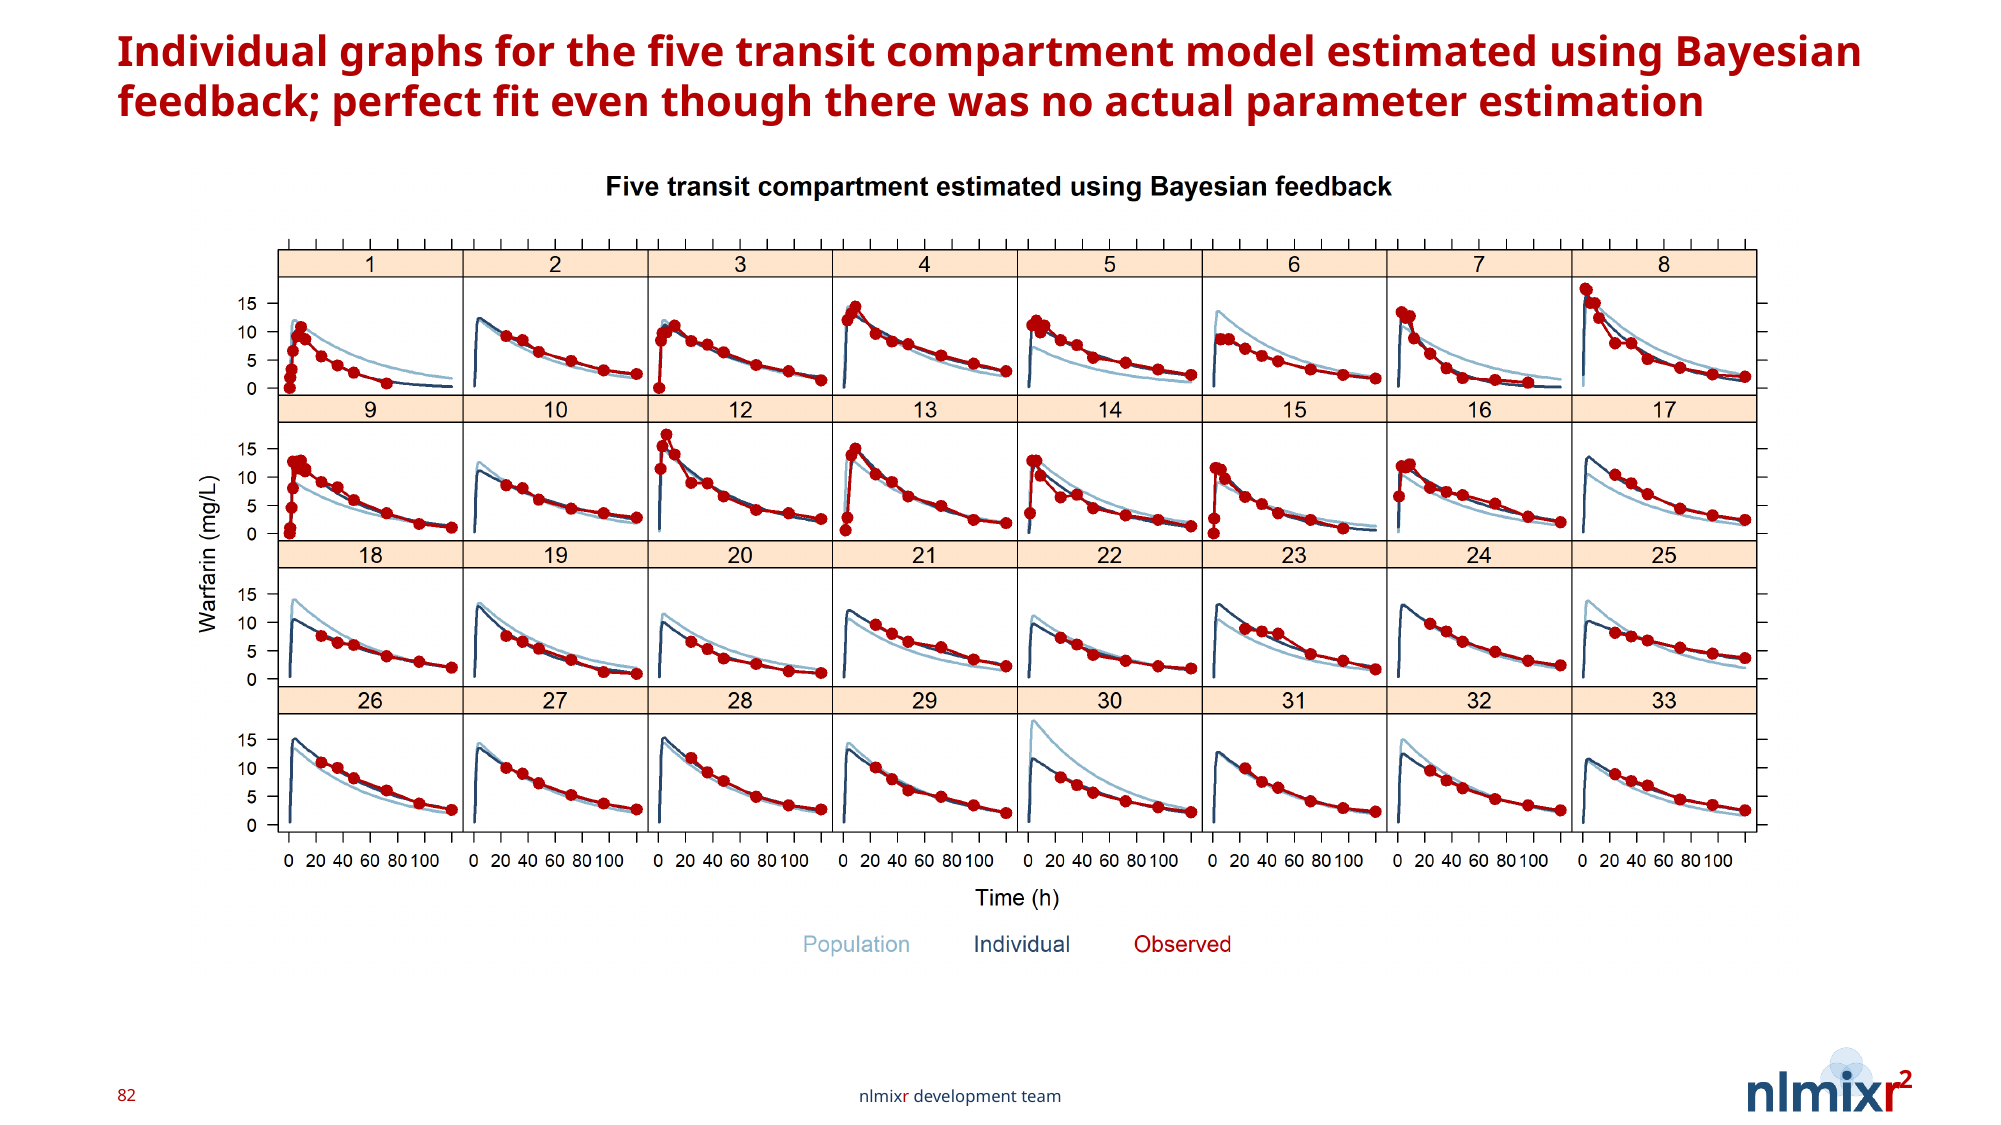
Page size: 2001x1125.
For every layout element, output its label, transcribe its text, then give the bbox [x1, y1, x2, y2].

picture [187, 164, 1811, 978]
title Individual graphs for the five transit compartment model estimated using Bayesian feedback; perfect fit even though there was no actual parameter estimation [102, 18, 1898, 181]
picture [1738, 1036, 1910, 1123]
slide_number 82 [102, 1076, 276, 1115]
footer nlmixr development team [354, 1076, 1567, 1115]
